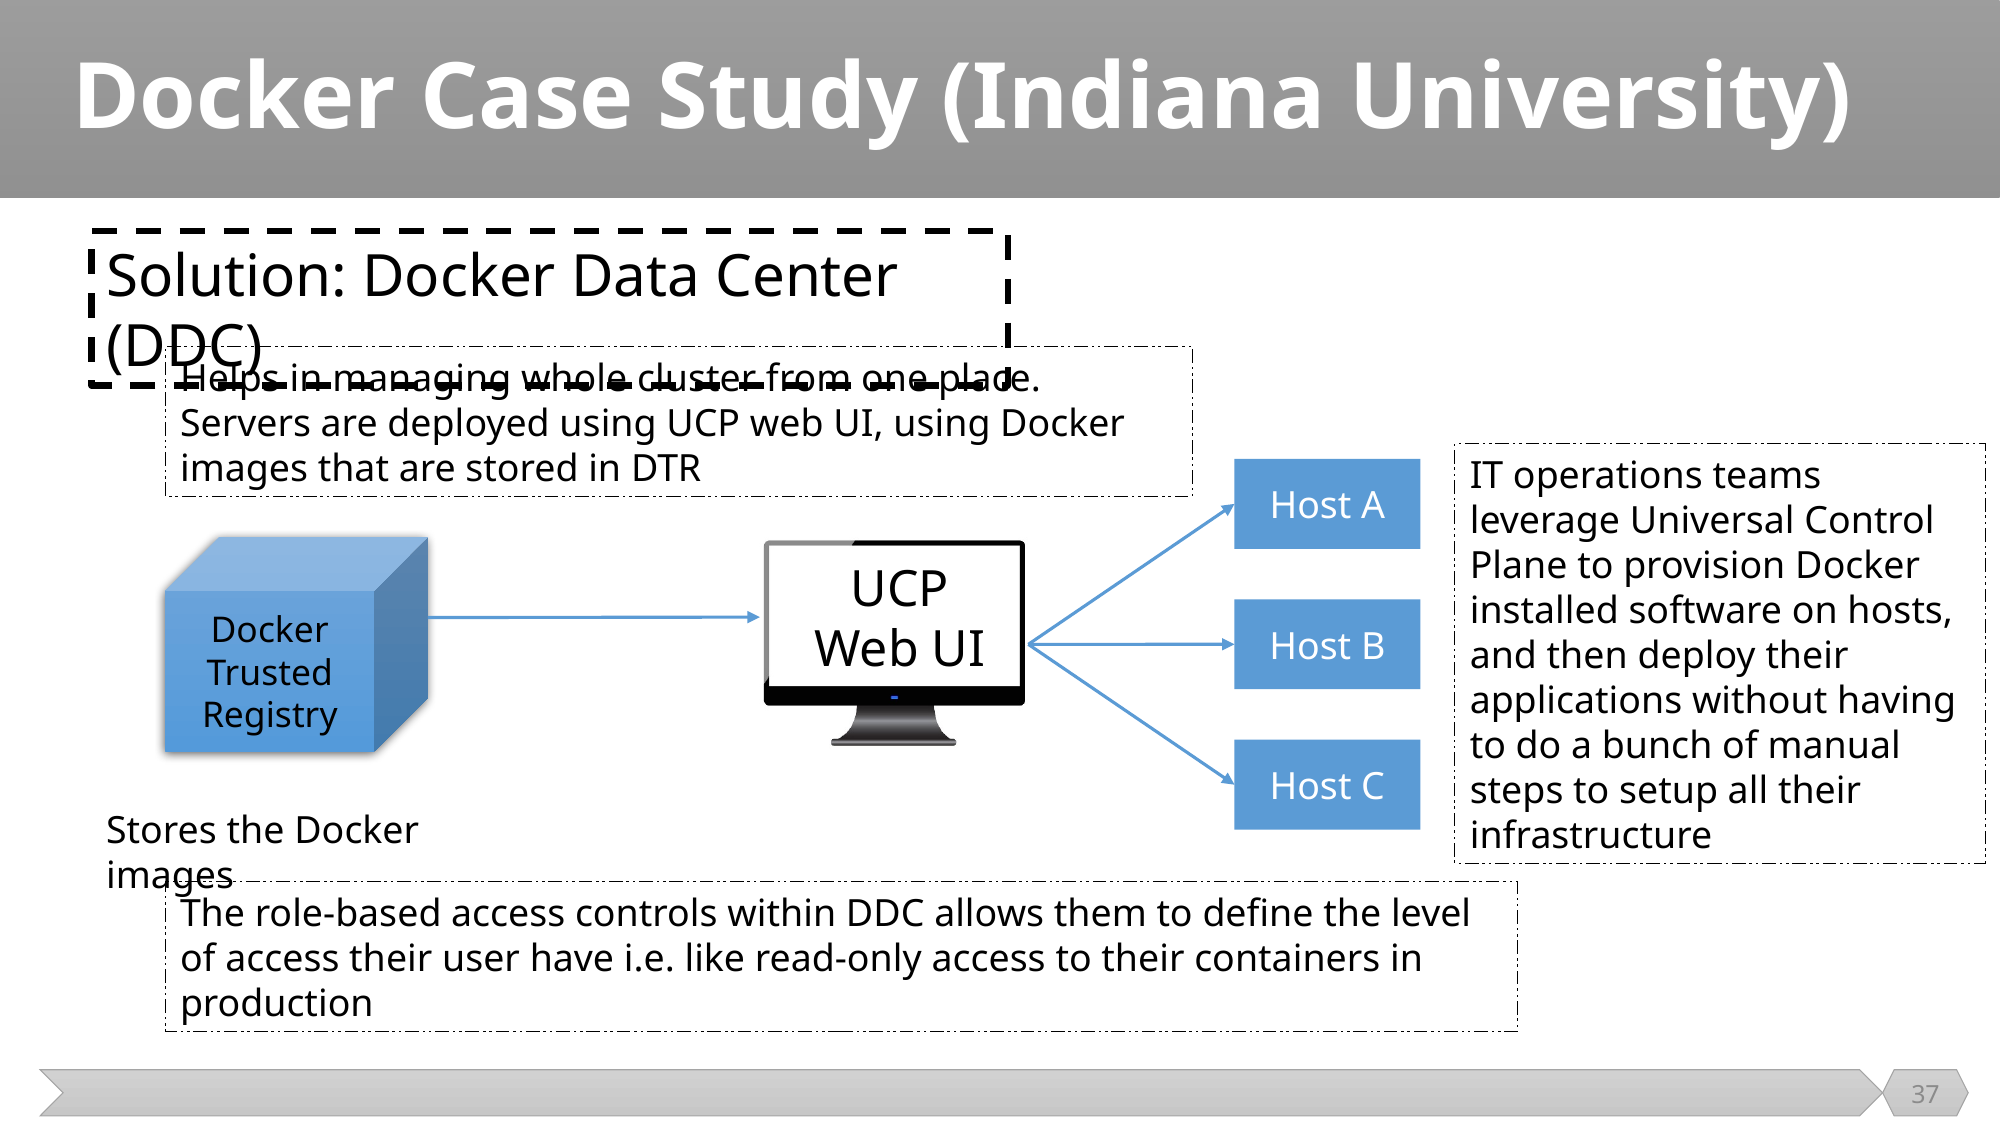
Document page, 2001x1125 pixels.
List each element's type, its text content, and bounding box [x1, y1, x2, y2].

text_box Helps in managing whole cluster from one place. Servers are deployed using UCP web UI, using Docker images that are stored in DTR [165, 346, 1193, 497]
text_box Host B [1235, 599, 1421, 690]
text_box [1028, 644, 1235, 785]
text_box Host C [1234, 739, 1421, 830]
title Docker Case Study (Indiana University) [56, 0, 1969, 199]
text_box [1028, 503, 1235, 644]
slide_number 37 [1882, 1065, 1969, 1125]
picture [759, 537, 1028, 752]
text_box Solution: Docker Data Center (DDC) [91, 230, 1008, 386]
text_box Host A [1234, 458, 1421, 549]
text_box The role-based access controls within DDC allows them to define the level of access their user have i.e. like read-only access to their containers in production [165, 881, 1518, 1032]
text_box IT operations teams leverage Universal Control Plane to provision Docker installed software on hosts, and then deploy their applications without having to do a bunch of manual steps to setup all their infrastructure [1454, 443, 1986, 864]
text_box Docker Trusted Registry [165, 537, 428, 752]
text_box Stores the Docker images [91, 798, 534, 904]
